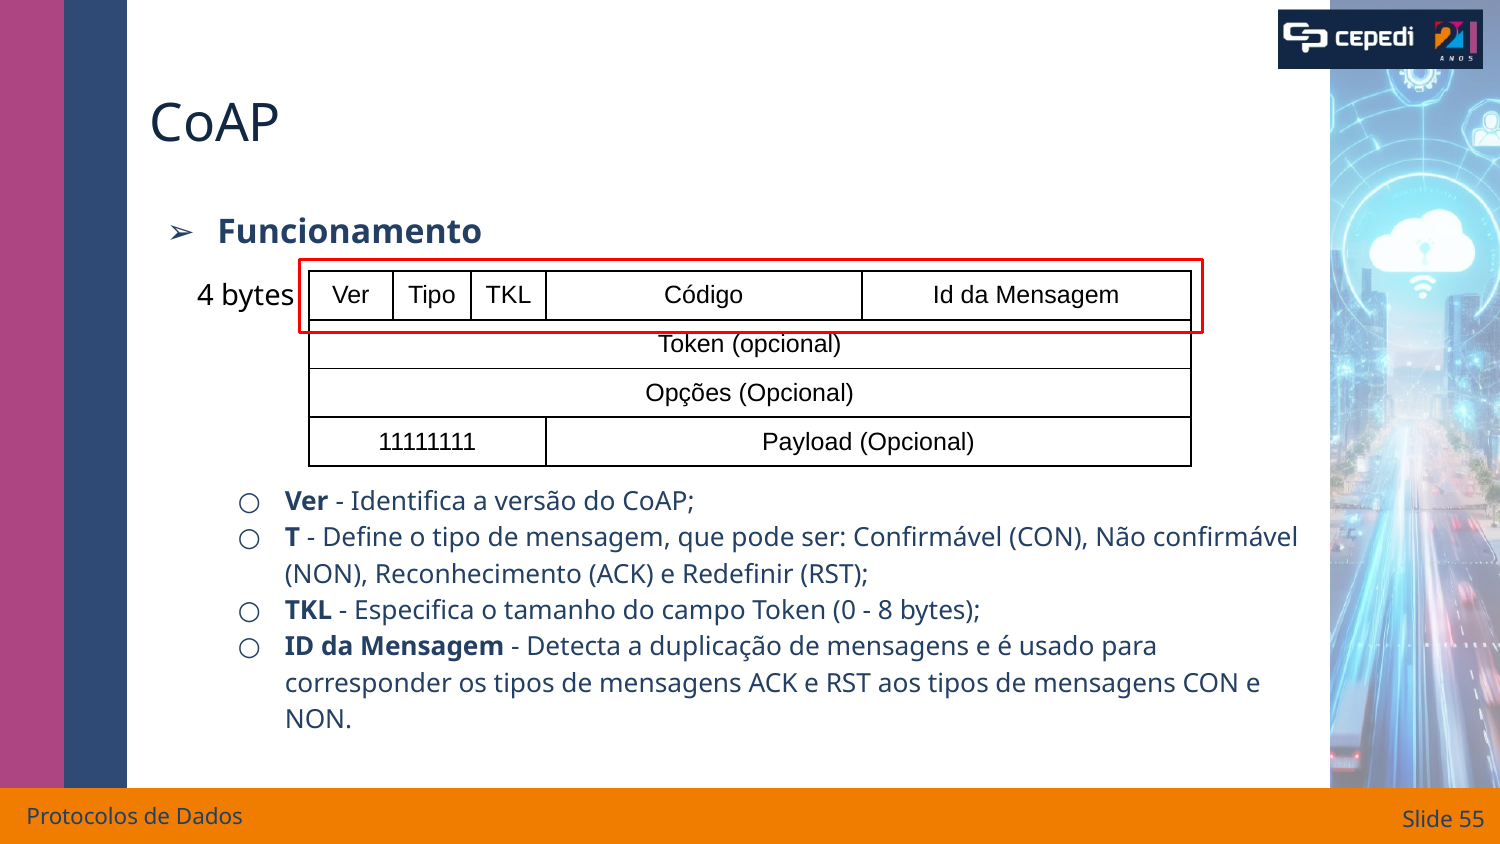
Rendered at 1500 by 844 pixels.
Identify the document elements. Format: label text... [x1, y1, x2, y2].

table_cell Token (opcional) [310, 333, 1190, 368]
table_cell Opções (Opcional) [310, 369, 1190, 416]
title CoAP [134, 72, 1339, 167]
list Funcionamento Ver - Identifica a versão do CoAP; T - Define o tipo de mensagem, que pode ser: Confirmável (CON), Não confirmável (NON), Reconhecimento (ACK) e Redefinir (RST); TKL - Especifica o tamanho do campo Token (0 - 8 bytes); ID da Mensagem - Detecta a duplicação de mensagens e é usado para corresponder os tipos de mensagens ACK e RST aos tipos de mensagens CON e NON. [134, 189, 1339, 750]
picture [0, 0, 1500, 844]
subtitle Protocolos de Dados [11, 782, 677, 844]
slide_number Slide ‹#› [1277, 789, 1500, 844]
text_box [299, 259, 1203, 333]
text_box 4 bytes [182, 260, 299, 326]
table_cell 11111111 [310, 418, 545, 465]
table_cell Payload (Opcional) [547, 418, 1190, 465]
